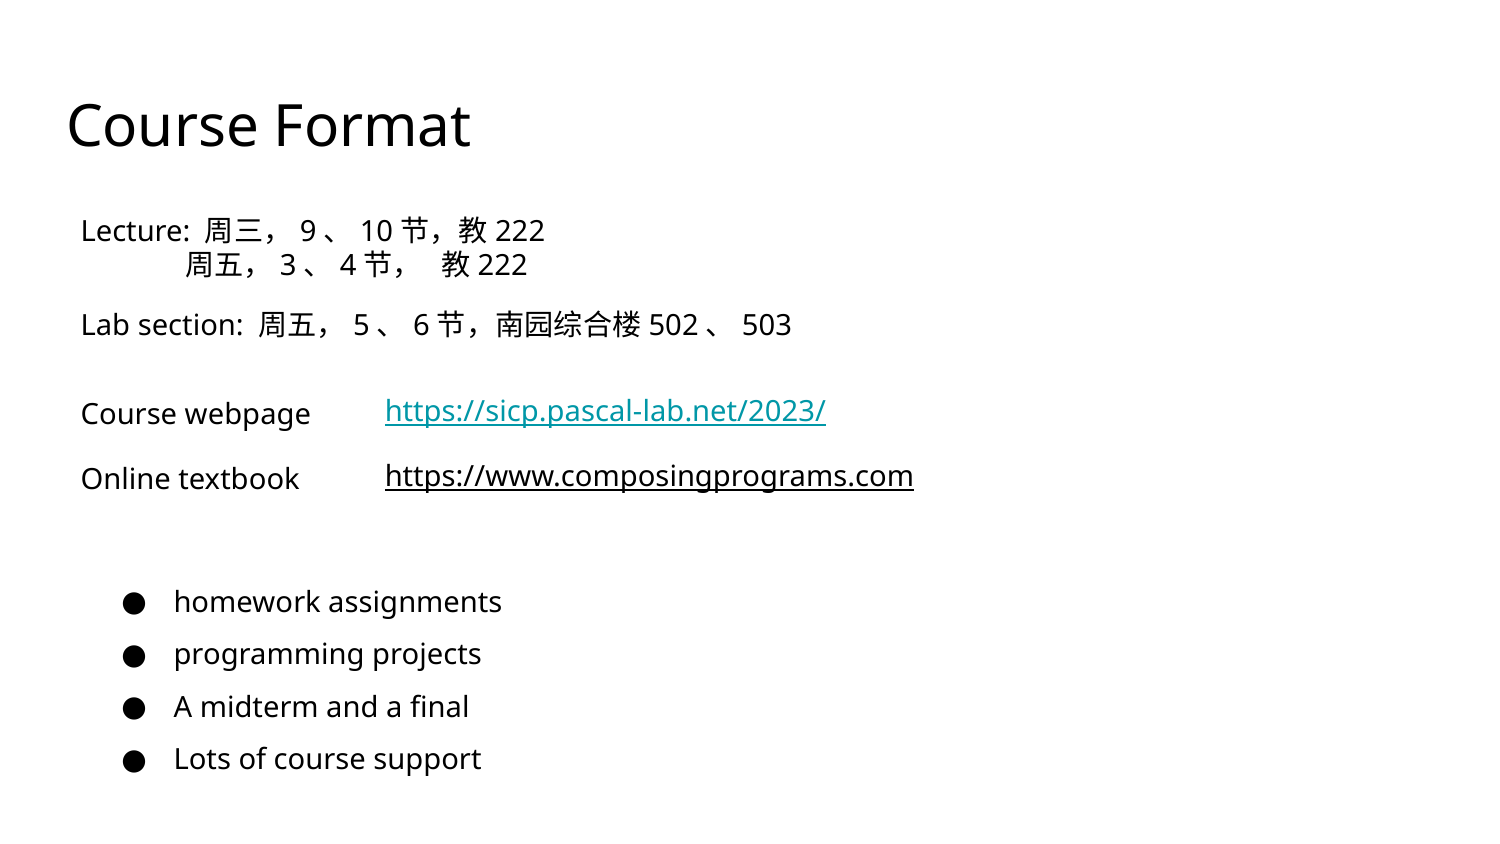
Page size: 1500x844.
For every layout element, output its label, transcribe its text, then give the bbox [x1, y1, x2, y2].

text_box Lab section: 周五，5、6节，南园综合楼502、503 [65, 291, 845, 356]
text_box Lecture: 周三，9、10节，教222 周五，3、4节， 教222 [65, 196, 898, 312]
title Course Format [51, 72, 1449, 167]
text_box https://www.composingprograms.com [369, 442, 1058, 507]
text_box Online textbook [65, 461, 364, 526]
text_box Course webpage [65, 380, 364, 461]
text_box https://sicp.pascal-lab.net/2023/ [369, 377, 1082, 442]
text_box homework assignments programming projects A midterm and a final Lots of course support [83, 550, 1028, 824]
